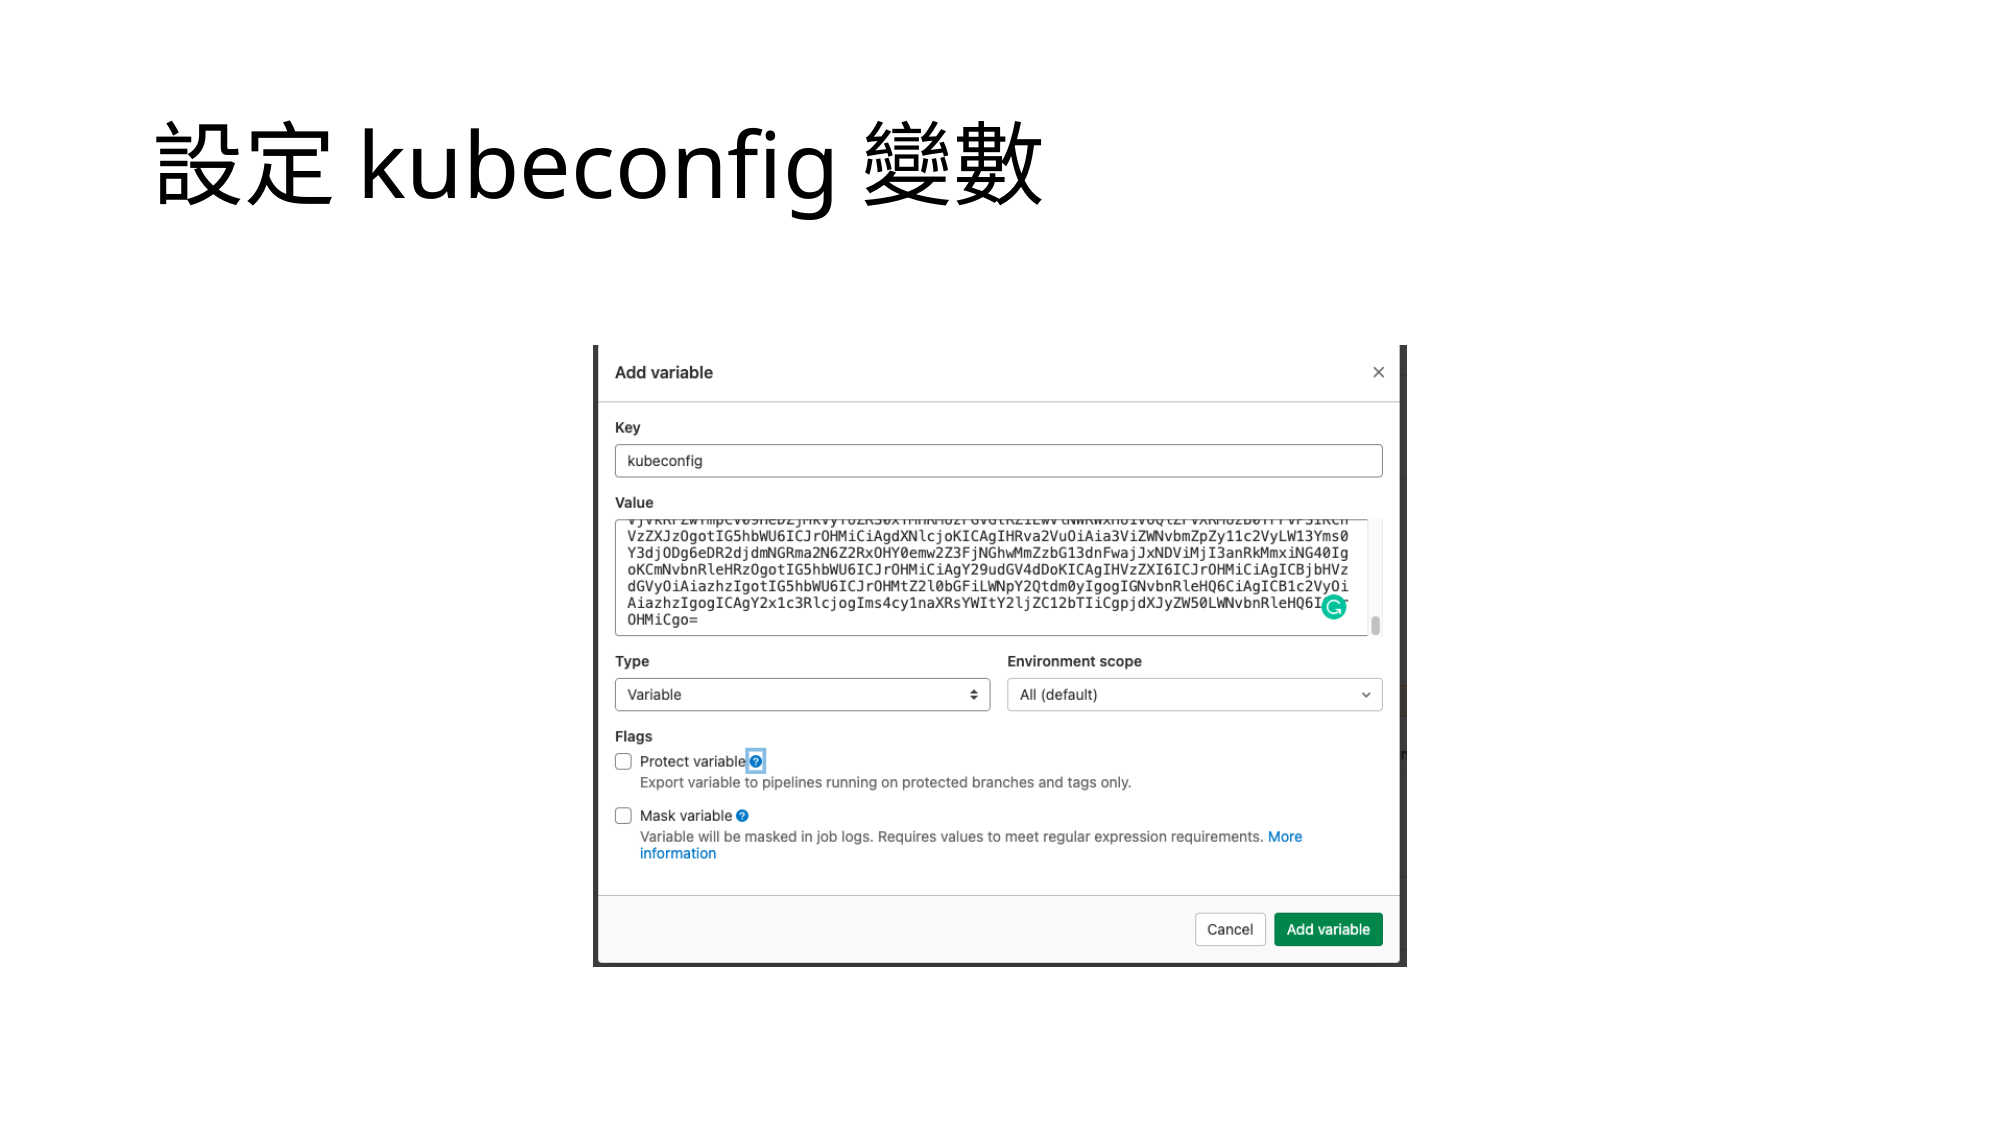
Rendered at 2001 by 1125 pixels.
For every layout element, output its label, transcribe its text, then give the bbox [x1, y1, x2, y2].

title 設定kubeconfig變數 [137, 59, 1863, 278]
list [593, 345, 1407, 967]
